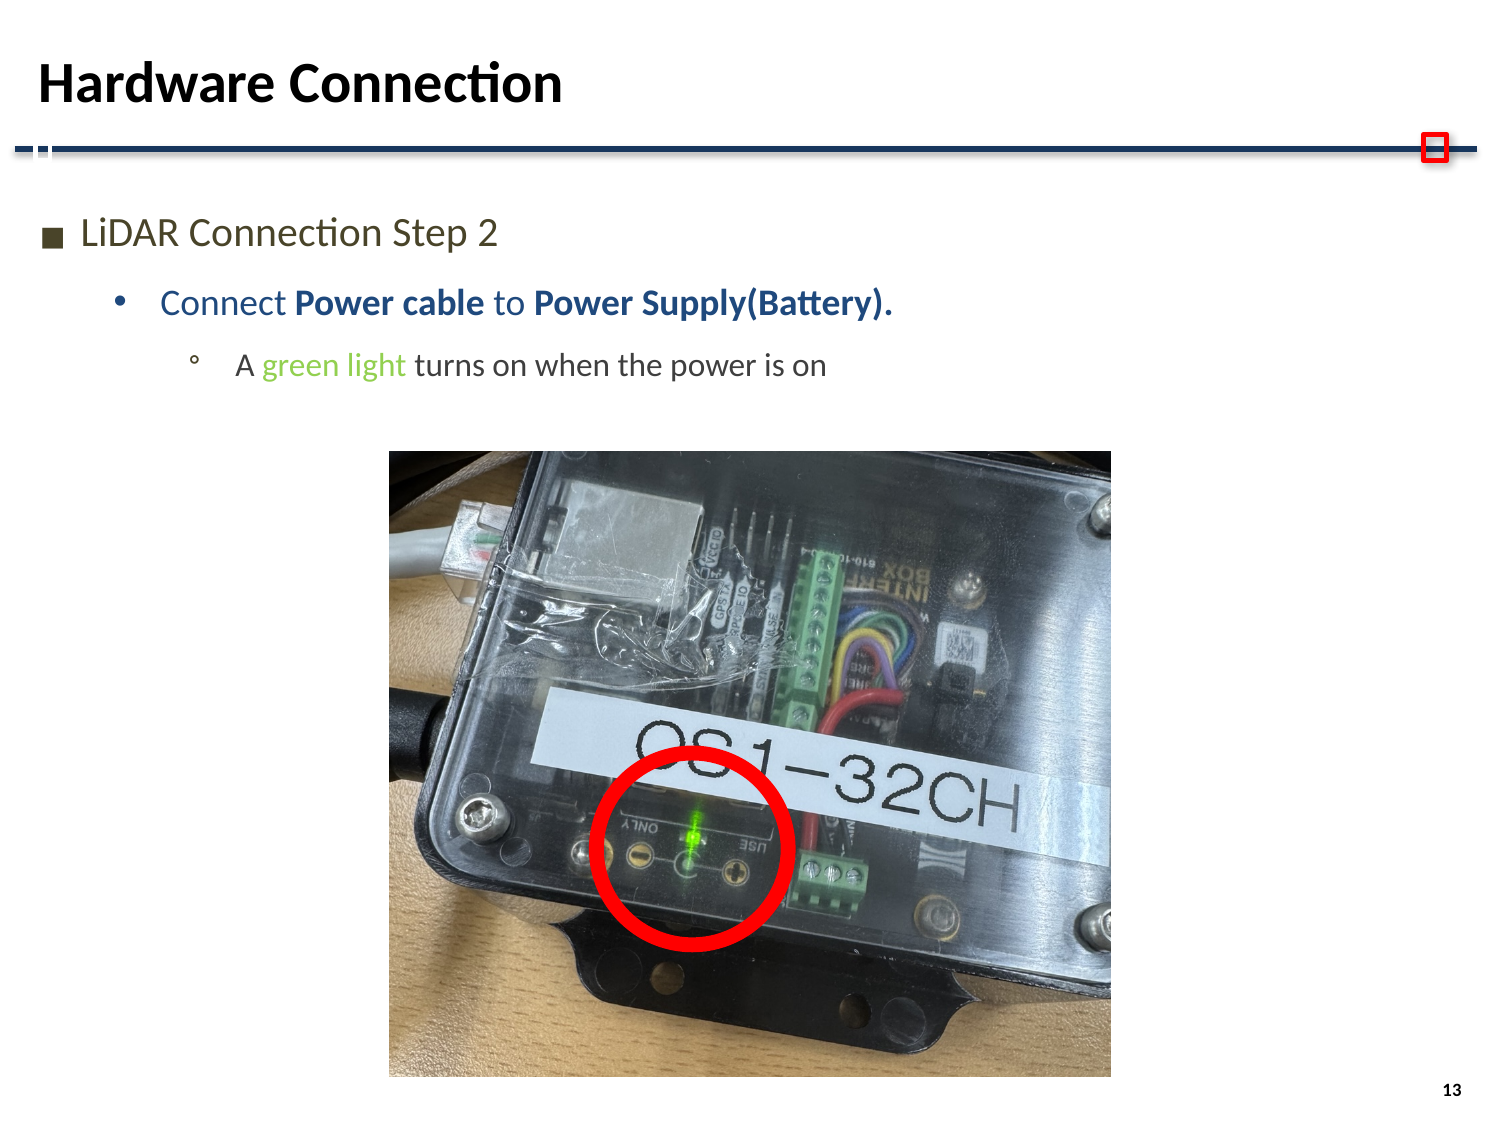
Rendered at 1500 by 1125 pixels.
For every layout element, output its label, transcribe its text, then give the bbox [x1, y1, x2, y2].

title Hardware Connection [23, 7, 1477, 151]
picture [388, 451, 1112, 1077]
slide_number 13 [1376, 1071, 1477, 1108]
list LiDAR Connection Step 2 Connect Power cable to Power Supply(Battery). A green light turns on when the power is on [23, 172, 1477, 391]
